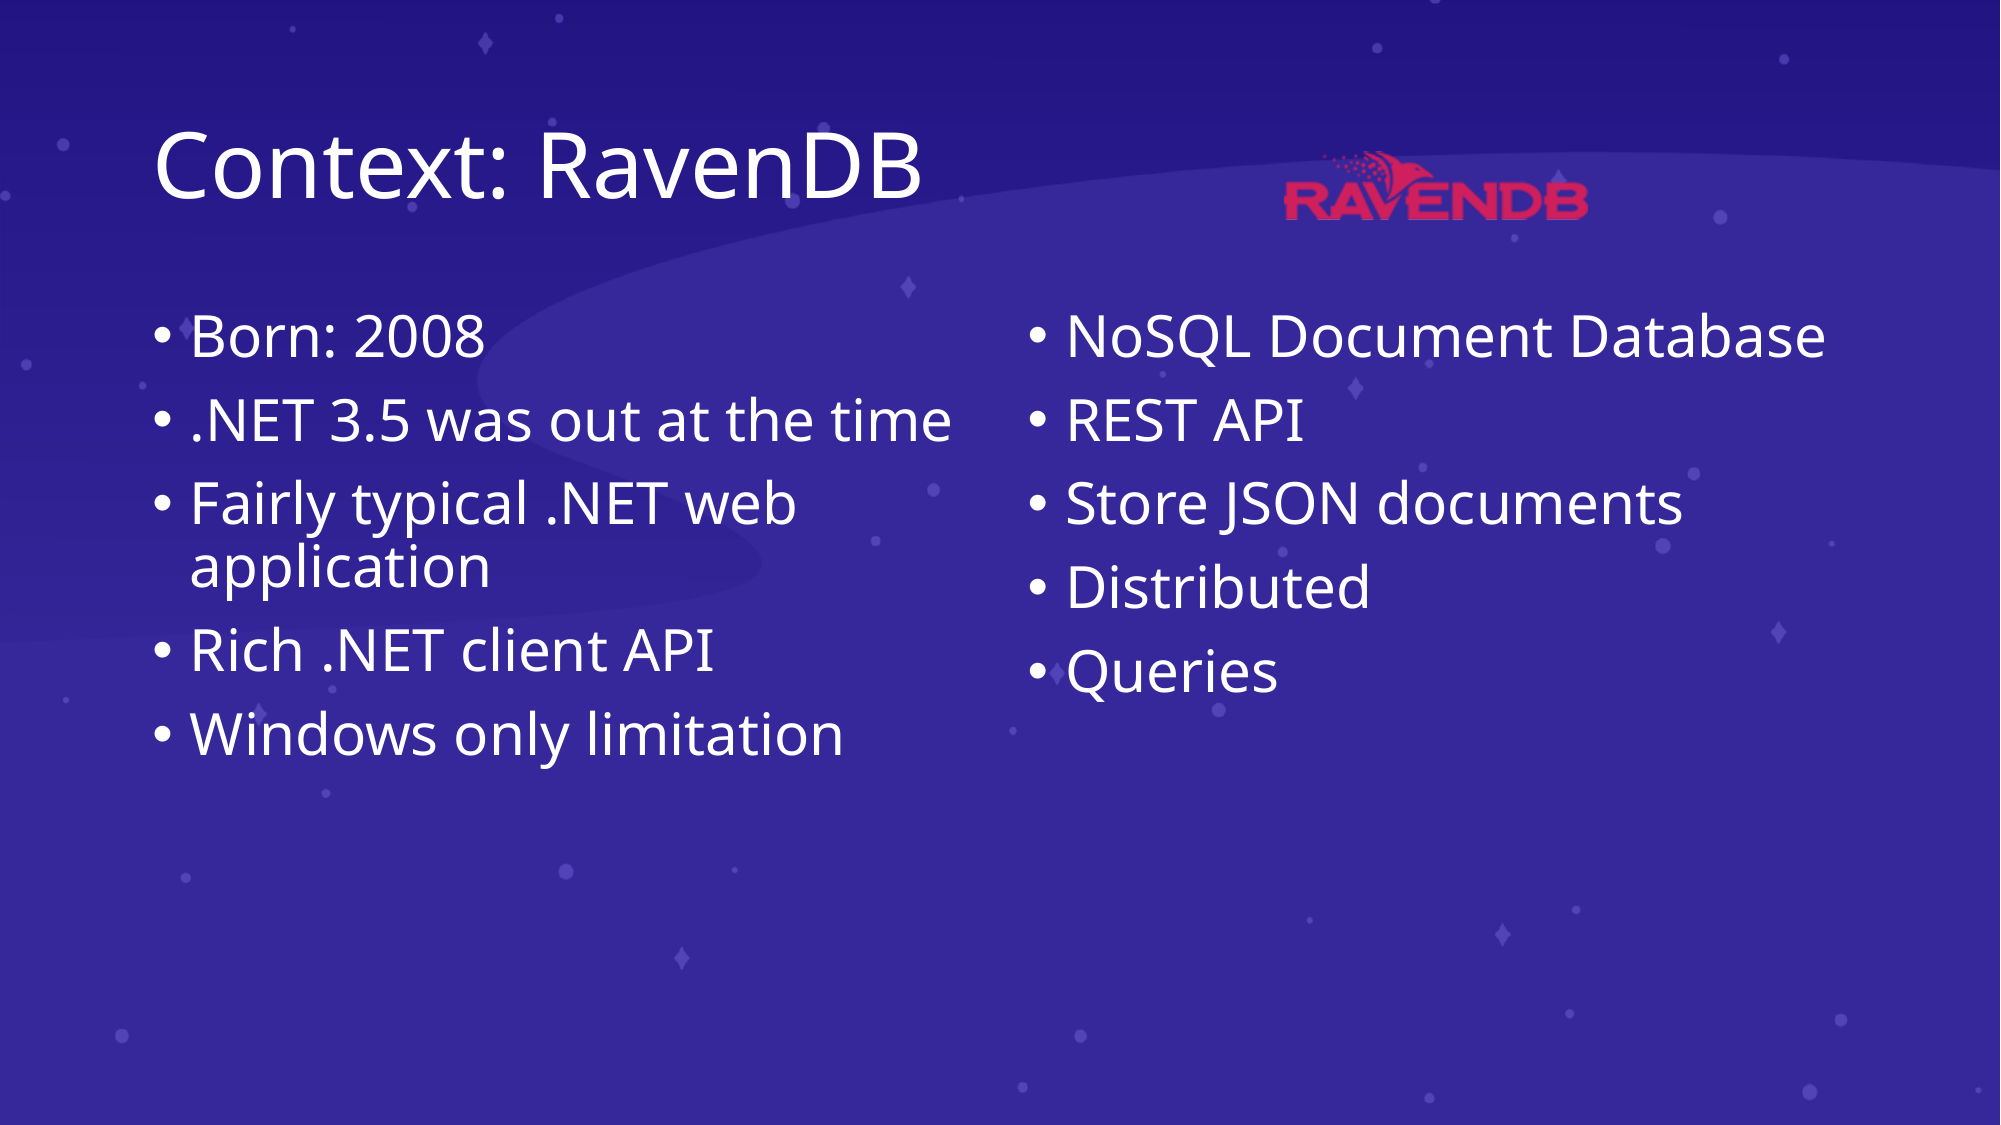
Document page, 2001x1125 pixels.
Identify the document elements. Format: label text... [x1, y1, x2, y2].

list Born: 2008 .NET 3.5 was out at the time Fairly typical .NET web application Rich .NET client API Windows only limitation [137, 299, 988, 1014]
picture [0, 0, 2000, 1125]
list NoSQL Document Database REST API Store JSON documents Distributed Queries [1012, 299, 1863, 1014]
title Context: RavenDB [137, 59, 1863, 278]
